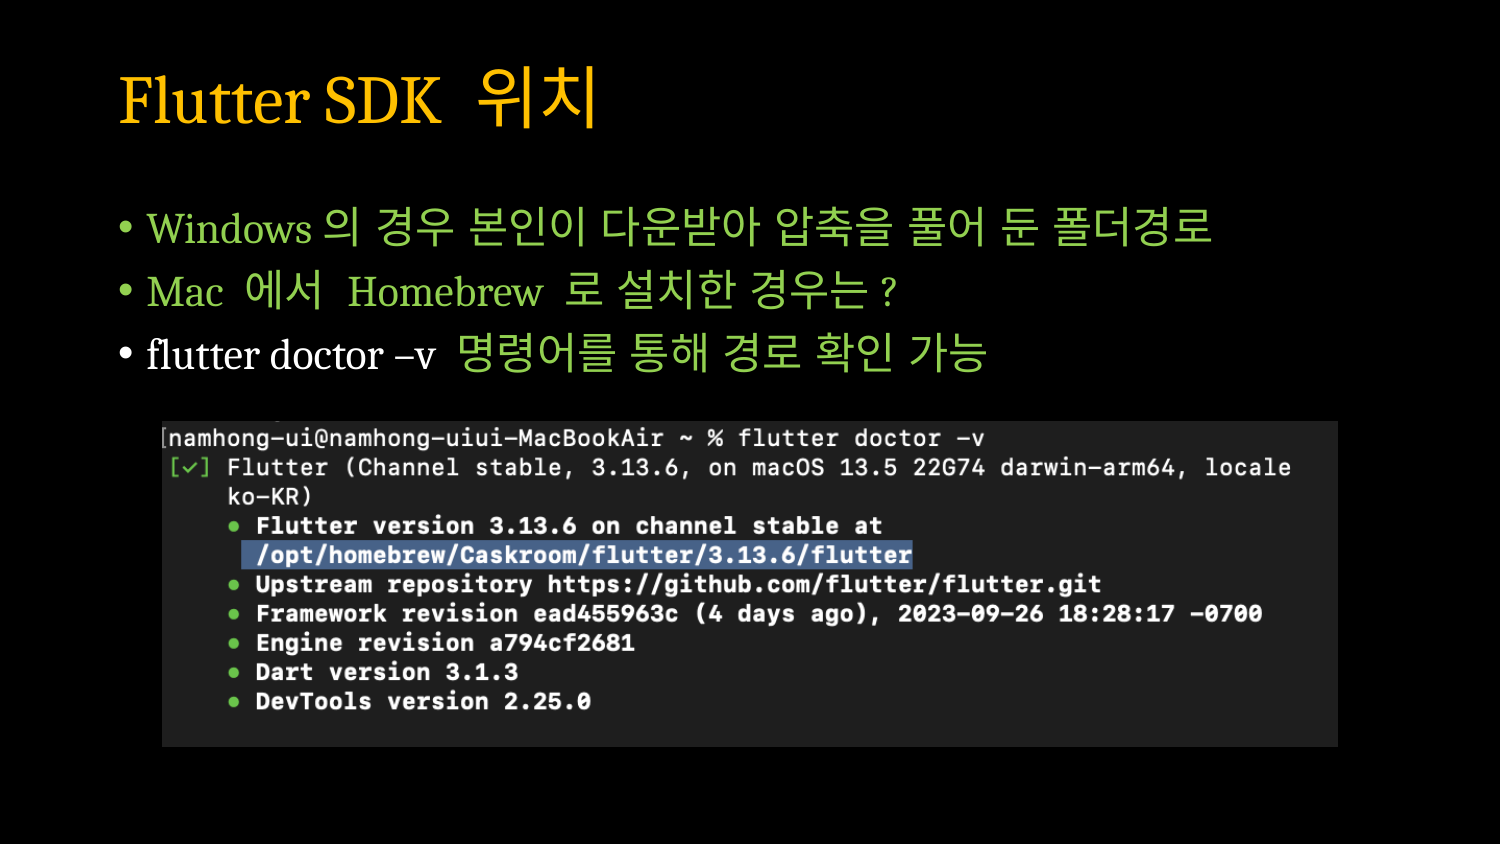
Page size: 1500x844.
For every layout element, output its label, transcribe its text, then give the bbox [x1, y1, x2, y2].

list Windows의 경우 본인이 다운받아 압축을 풀어 둔 폴더경로 Mac 에서 Homebrew 로 설치한 경우는? flutter doctor –v 명령어를 통해 경로 확인 가능 [103, 198, 1397, 760]
title Flutter SDK 위치 [103, 44, 1397, 159]
picture [162, 421, 1338, 747]
